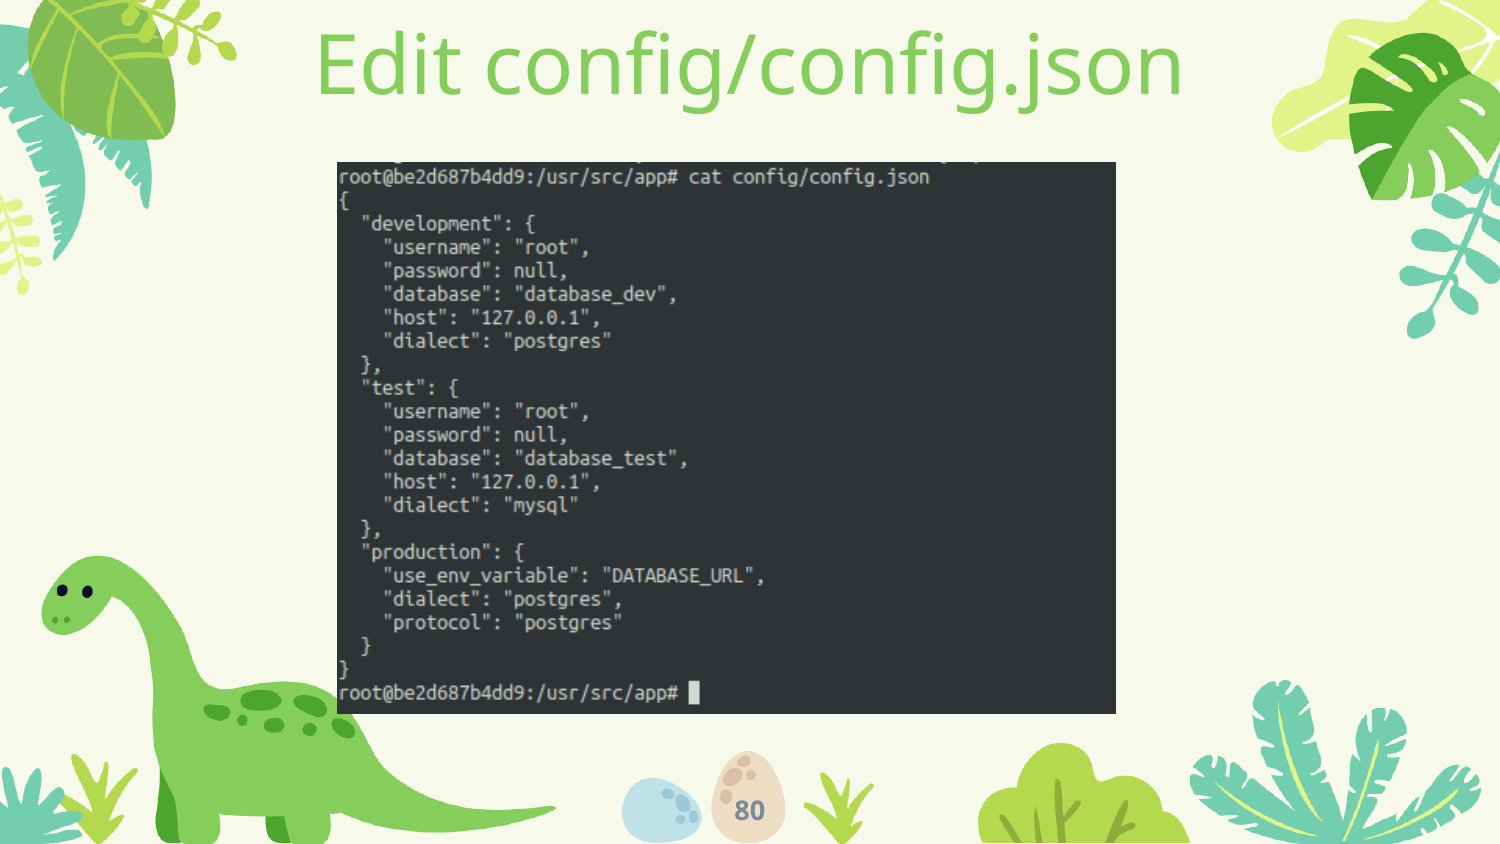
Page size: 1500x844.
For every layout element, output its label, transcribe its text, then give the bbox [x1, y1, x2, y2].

picture [0, 113, 1500, 844]
title Edit config/config.json [0, 0, 1500, 113]
slide_number ‹#› [705, 779, 795, 844]
